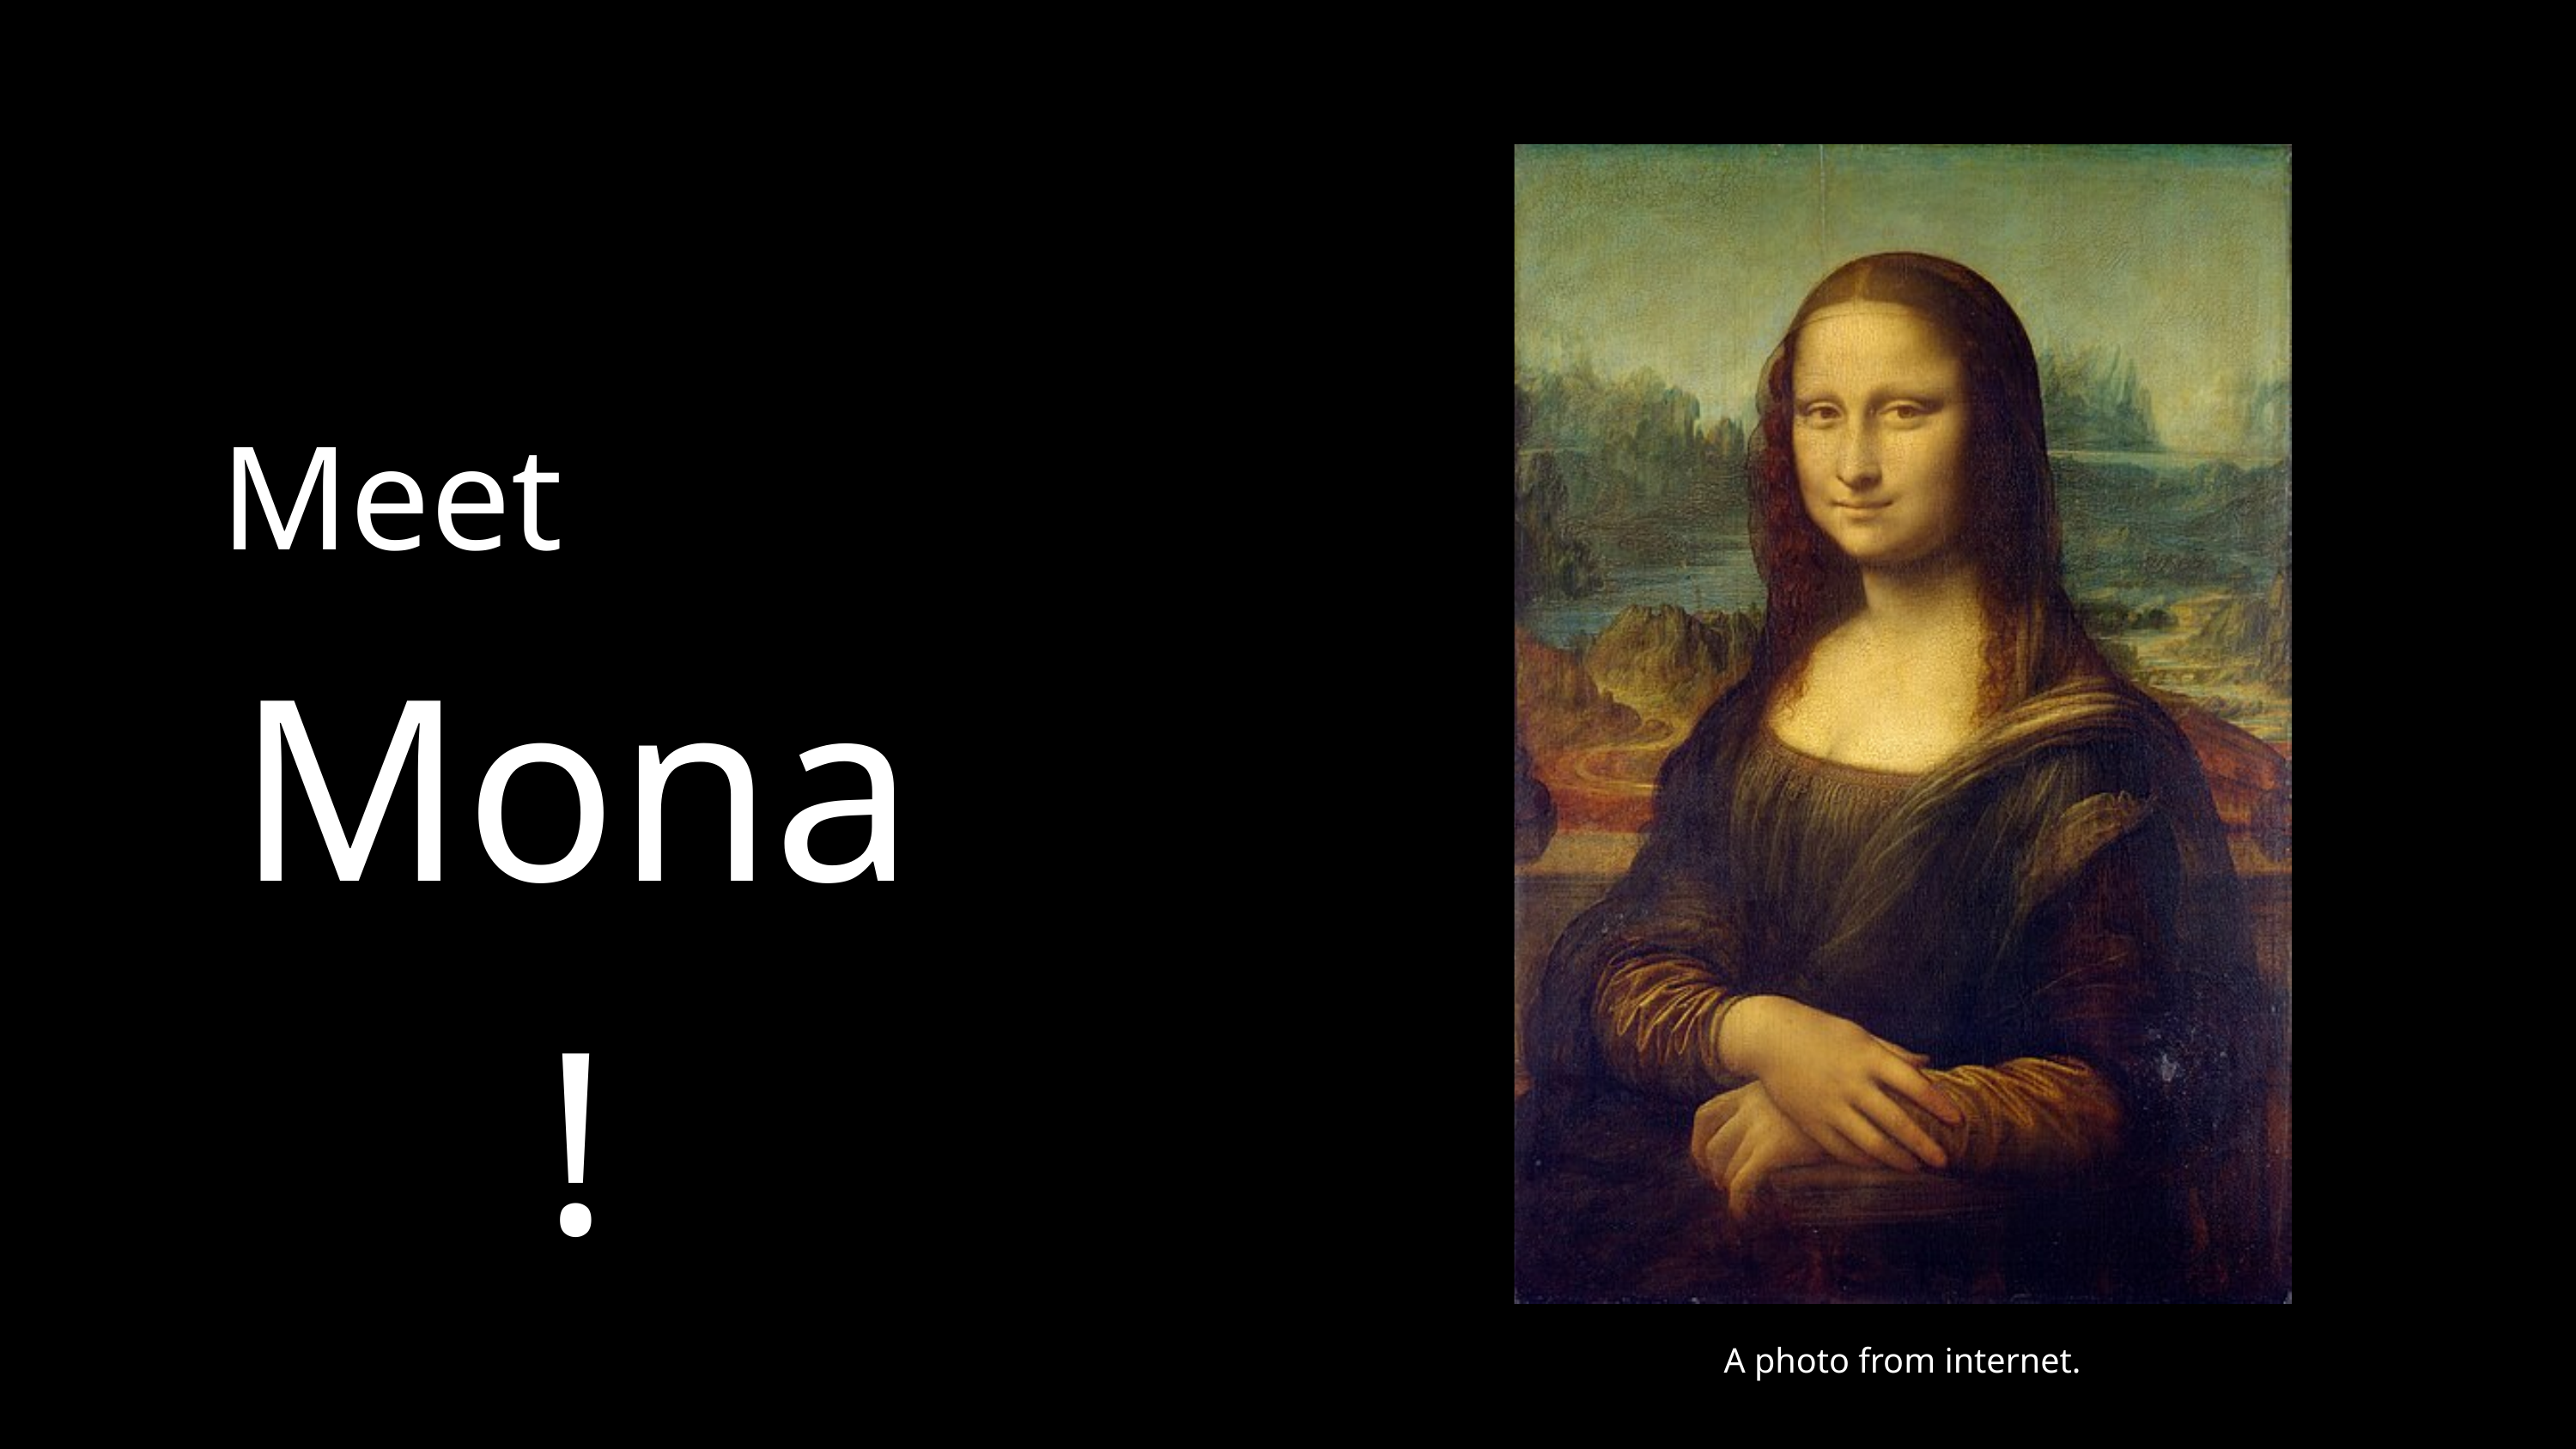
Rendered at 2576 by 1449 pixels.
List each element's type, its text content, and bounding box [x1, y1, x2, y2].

text_box A photo from internet. [1514, 1332, 2291, 1380]
text_box [1514, 144, 2292, 1304]
text_box Meet Mona! [220, 378, 932, 1285]
